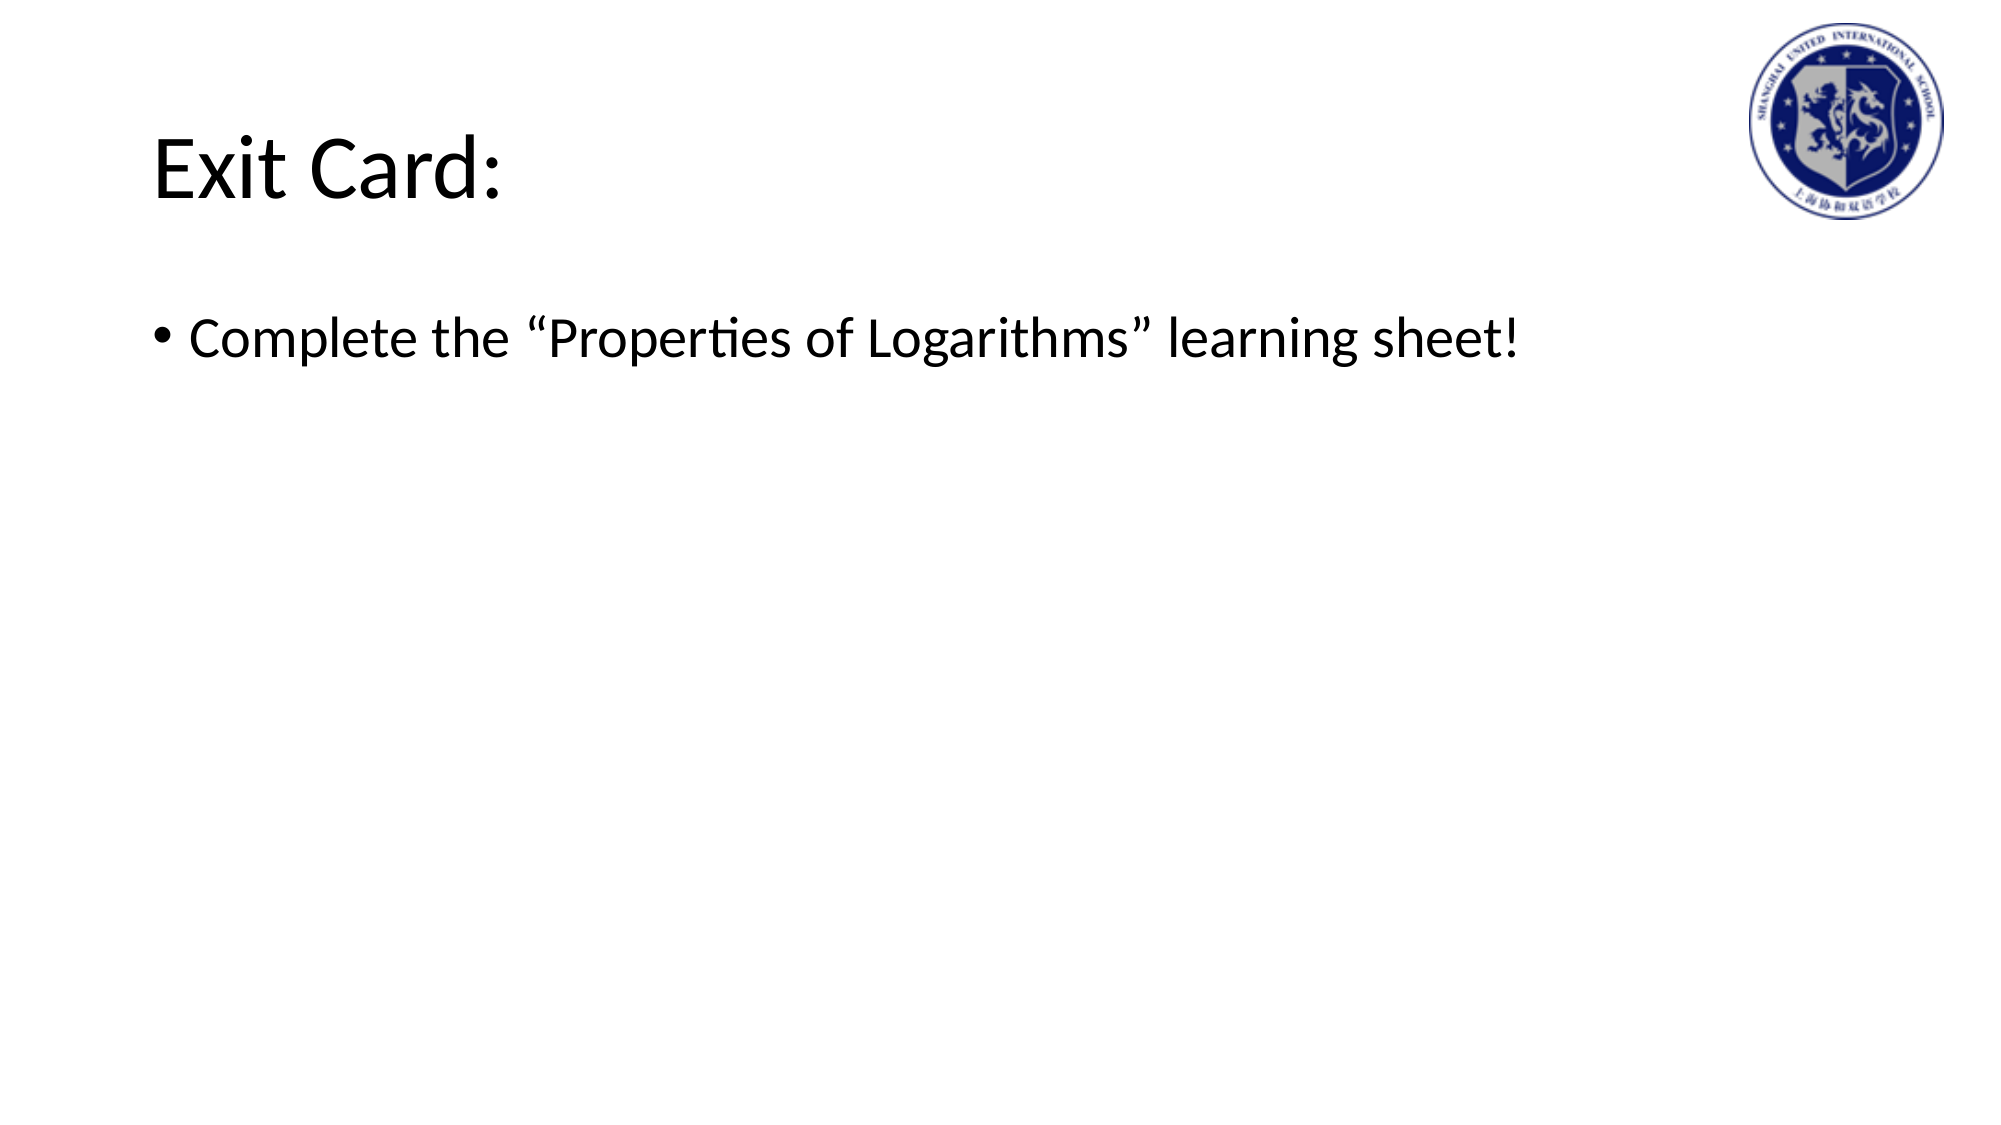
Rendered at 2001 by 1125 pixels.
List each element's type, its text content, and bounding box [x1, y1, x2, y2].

title Exit Card: [137, 59, 1863, 278]
list Complete the “Properties of Logarithms” learning sheet! [137, 299, 1863, 1014]
picture [1749, 23, 1944, 220]
